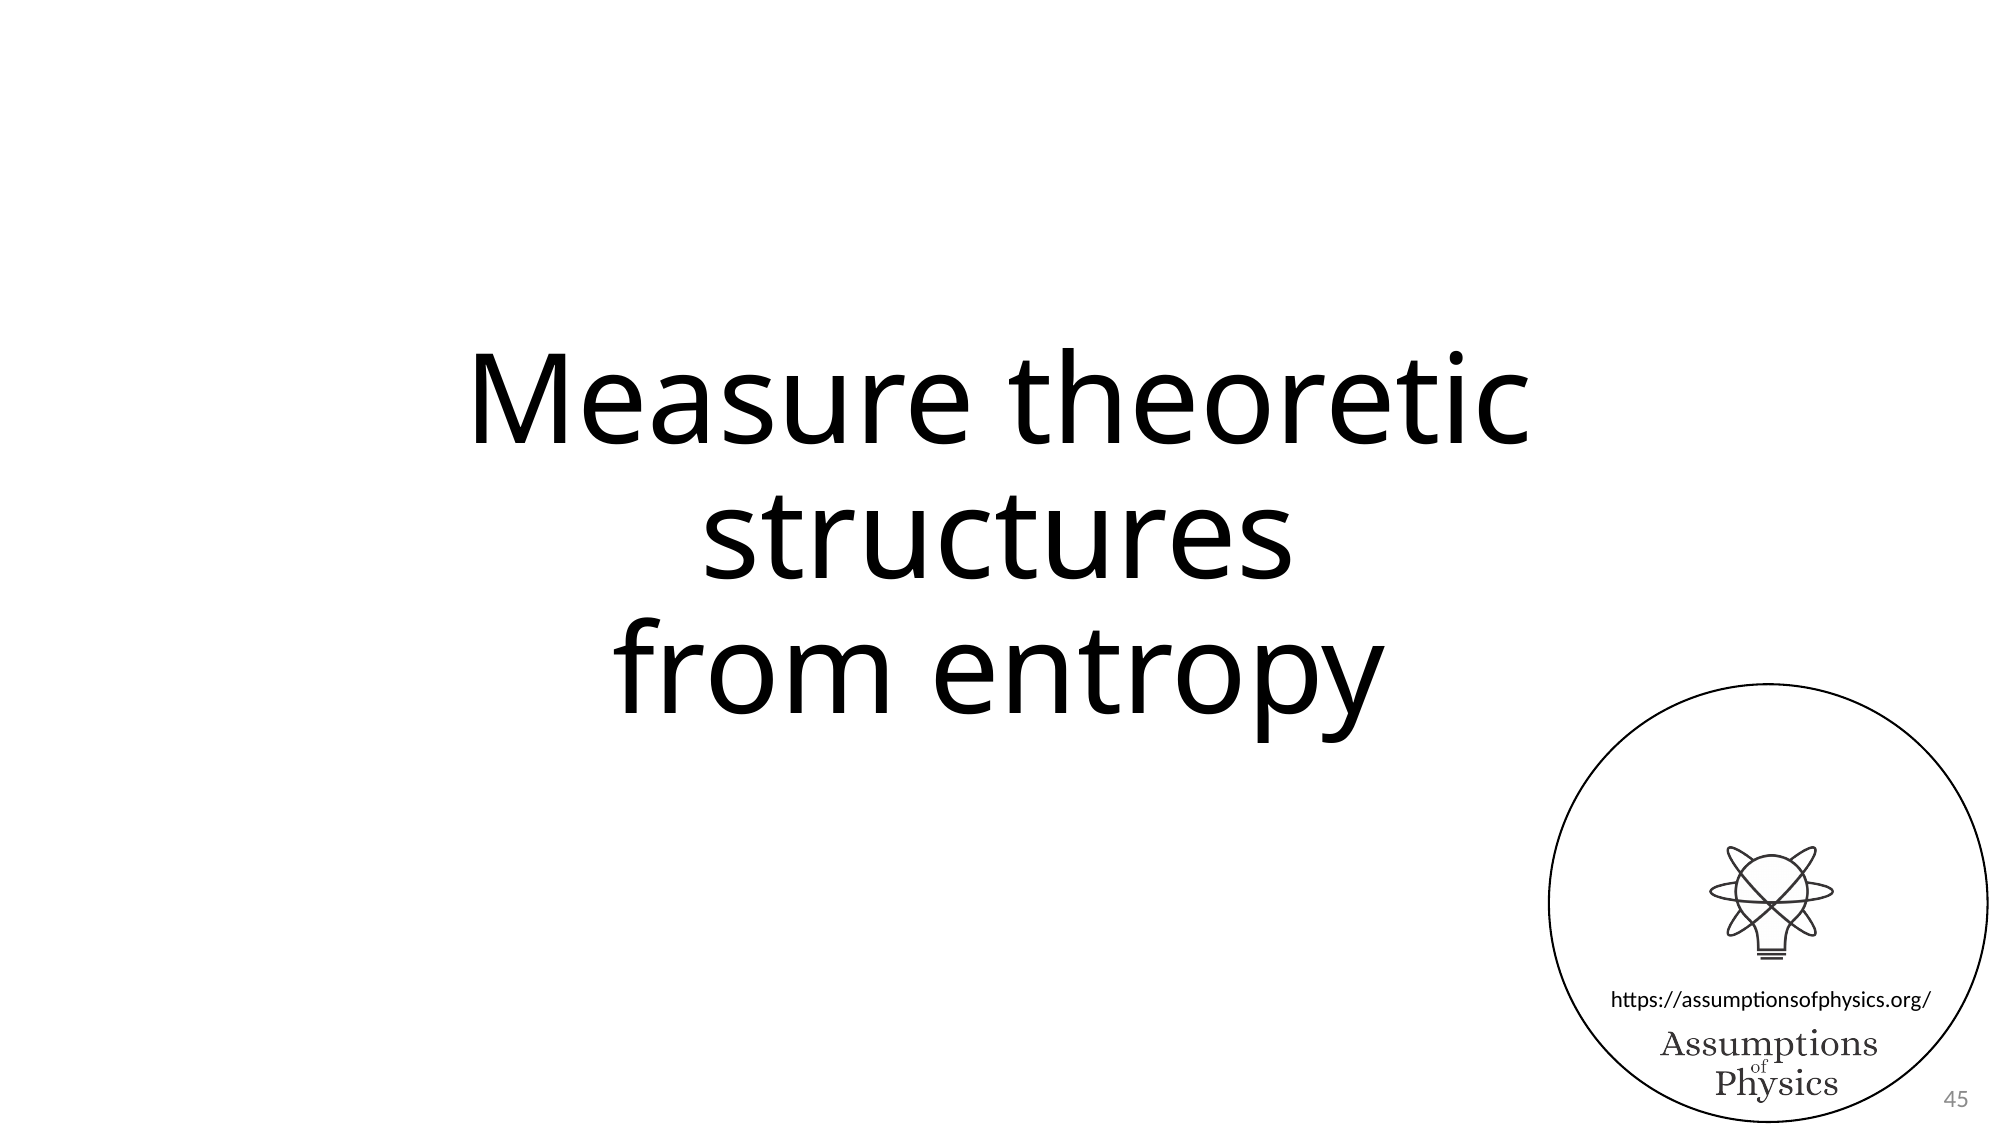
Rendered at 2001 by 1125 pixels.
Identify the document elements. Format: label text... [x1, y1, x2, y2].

picture [1709, 846, 1834, 960]
picture [1660, 1029, 1877, 1103]
title Measure theoretic structures from entropy [136, 280, 1862, 749]
slide_number 45 [1893, 1078, 1985, 1116]
